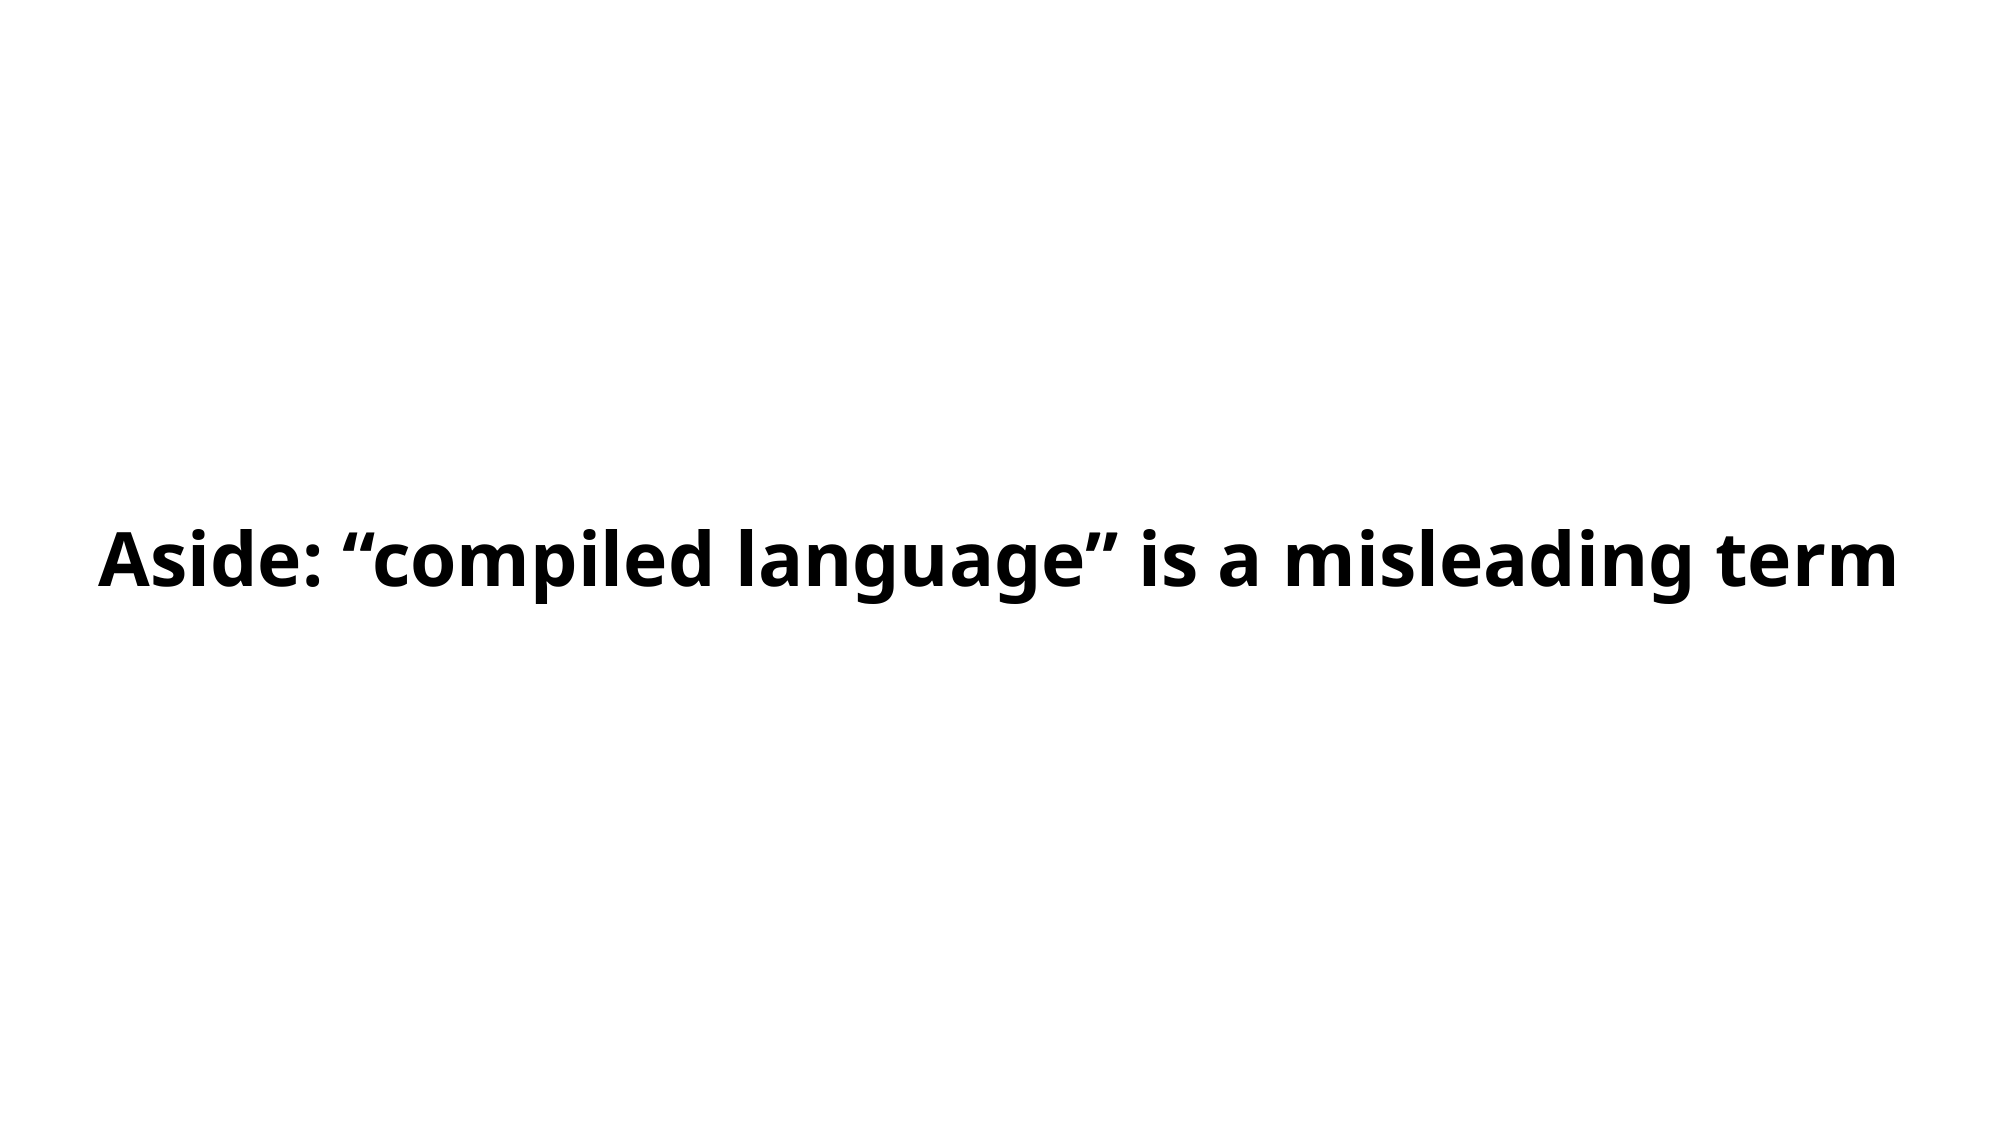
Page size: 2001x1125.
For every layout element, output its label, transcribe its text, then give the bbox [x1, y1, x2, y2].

title Aside: “compiled language” is a misleading term [64, 499, 1936, 626]
